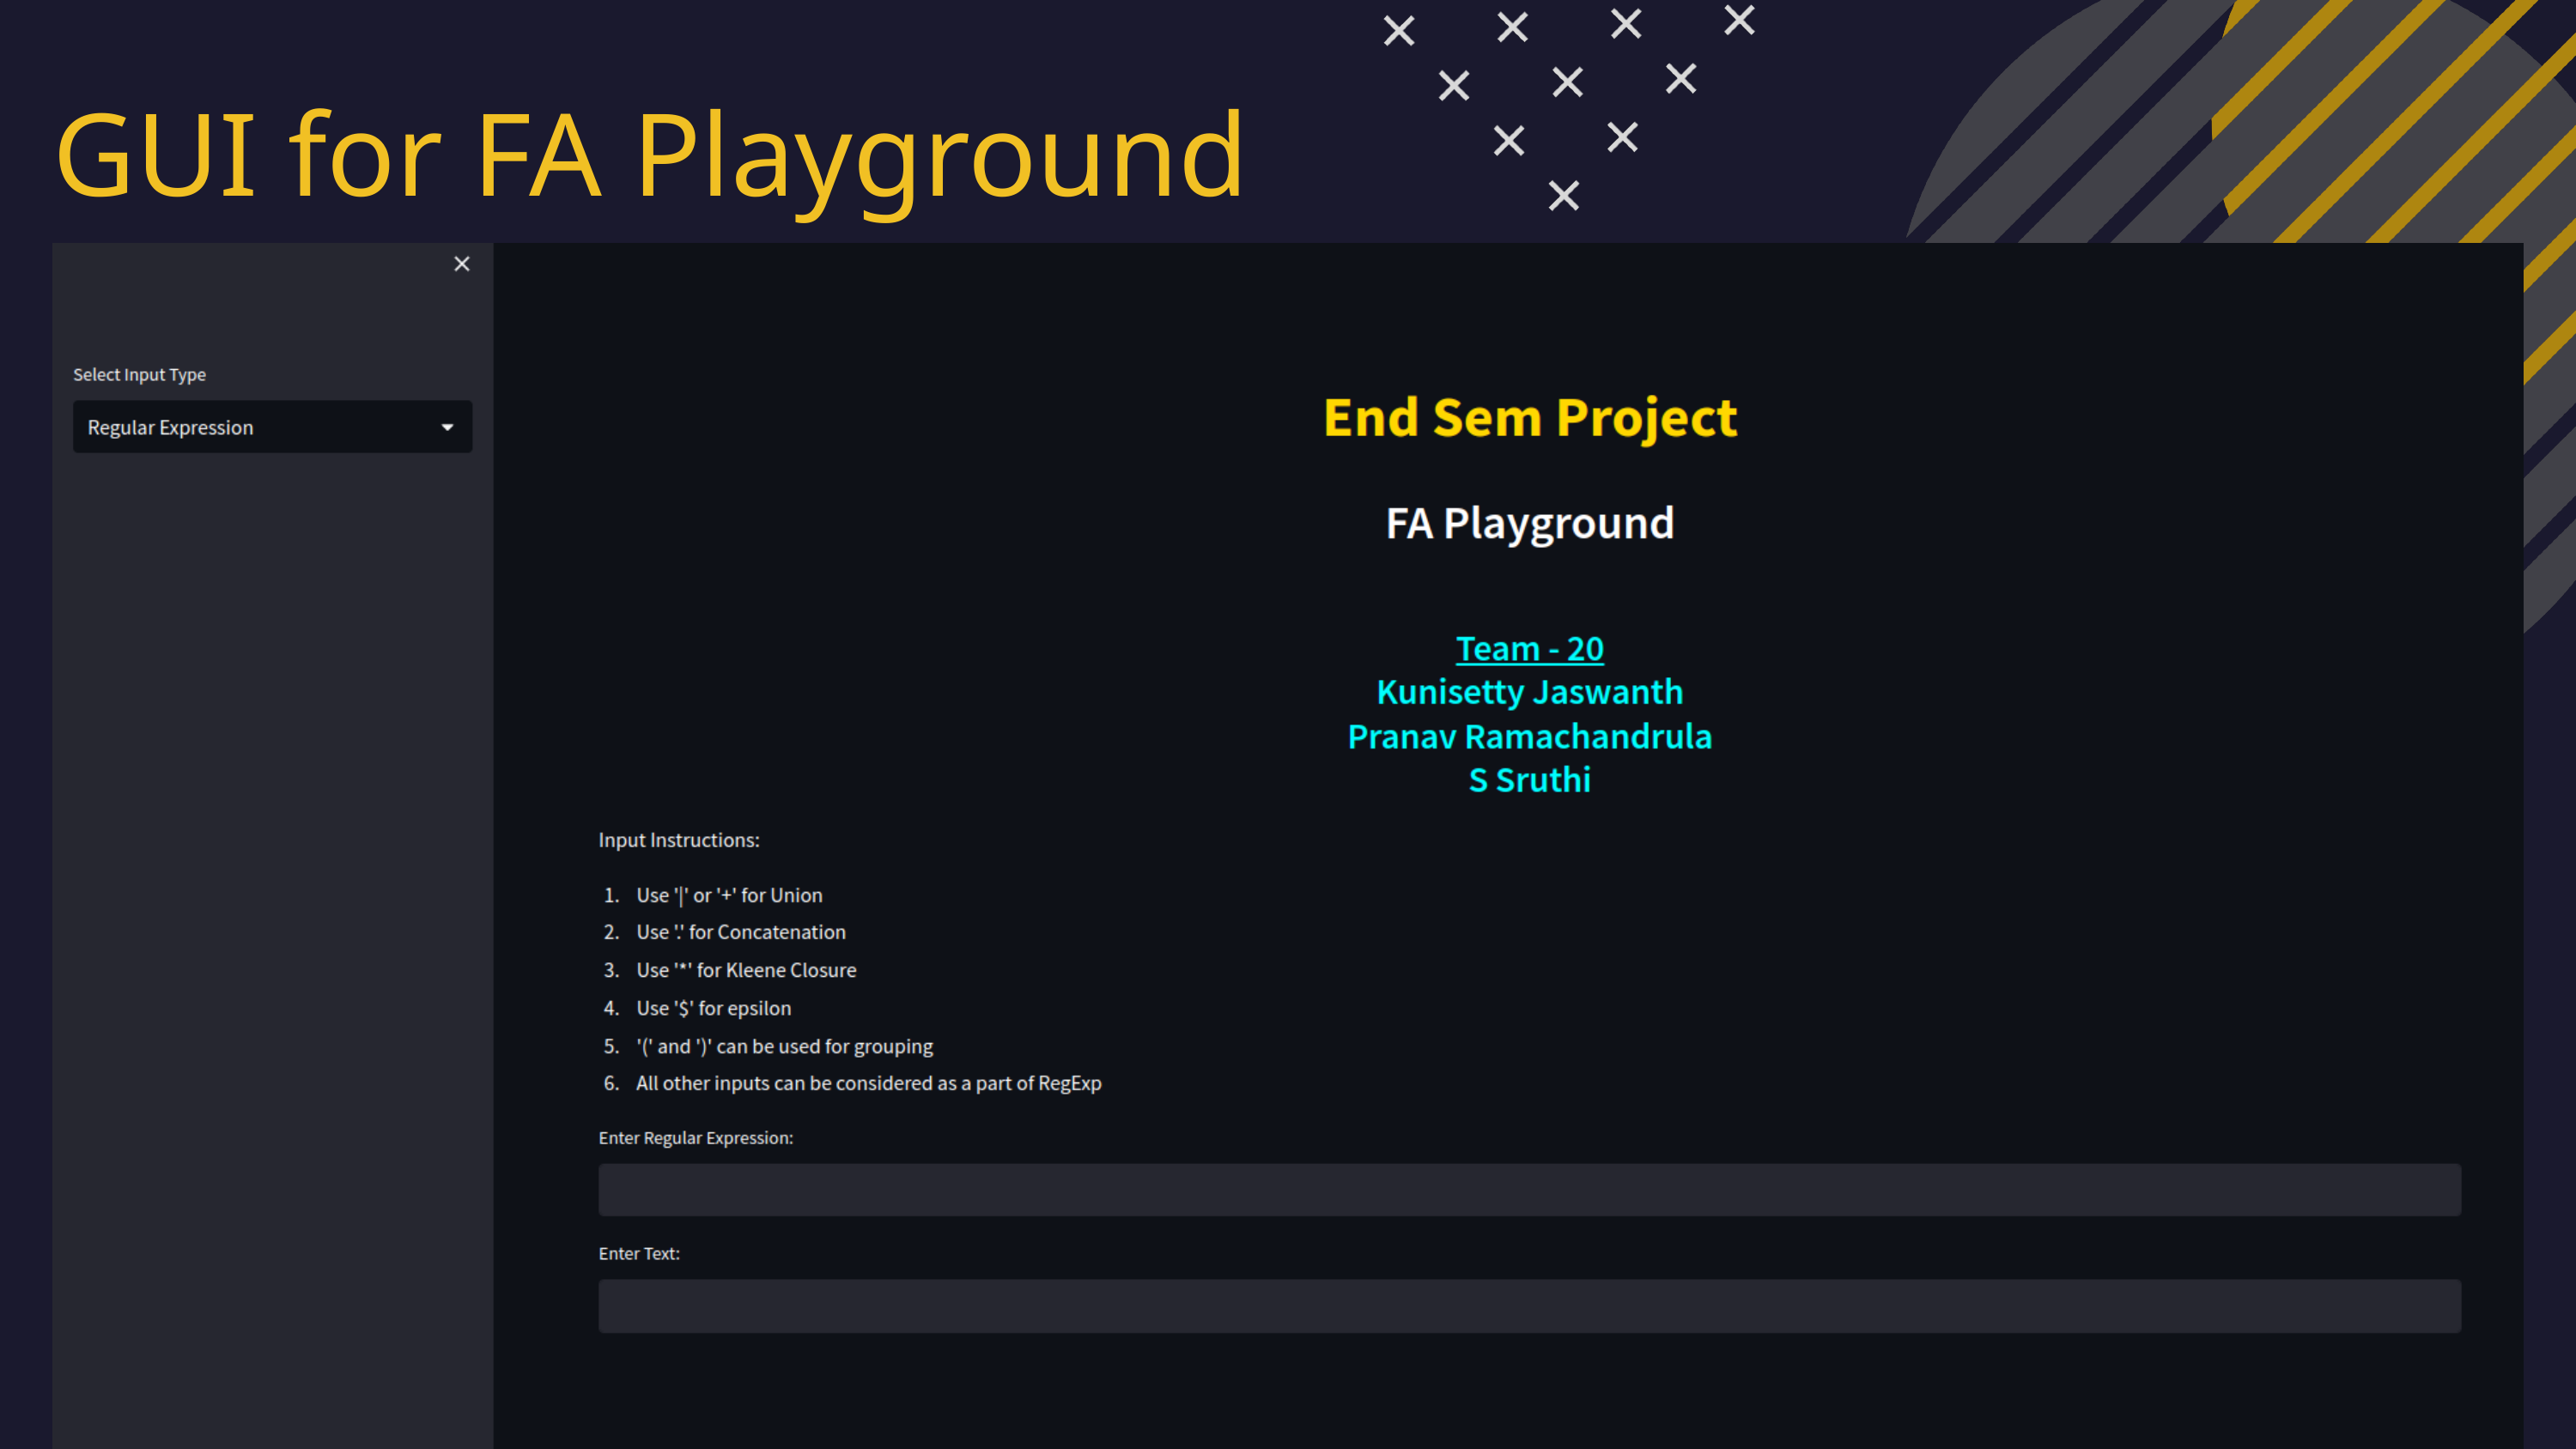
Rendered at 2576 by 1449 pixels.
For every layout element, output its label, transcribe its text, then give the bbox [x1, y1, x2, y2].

text_box GUI for FA Playground [52, 58, 1614, 220]
picture [52, 0, 2576, 1449]
picture [1372, 0, 1765, 171]
